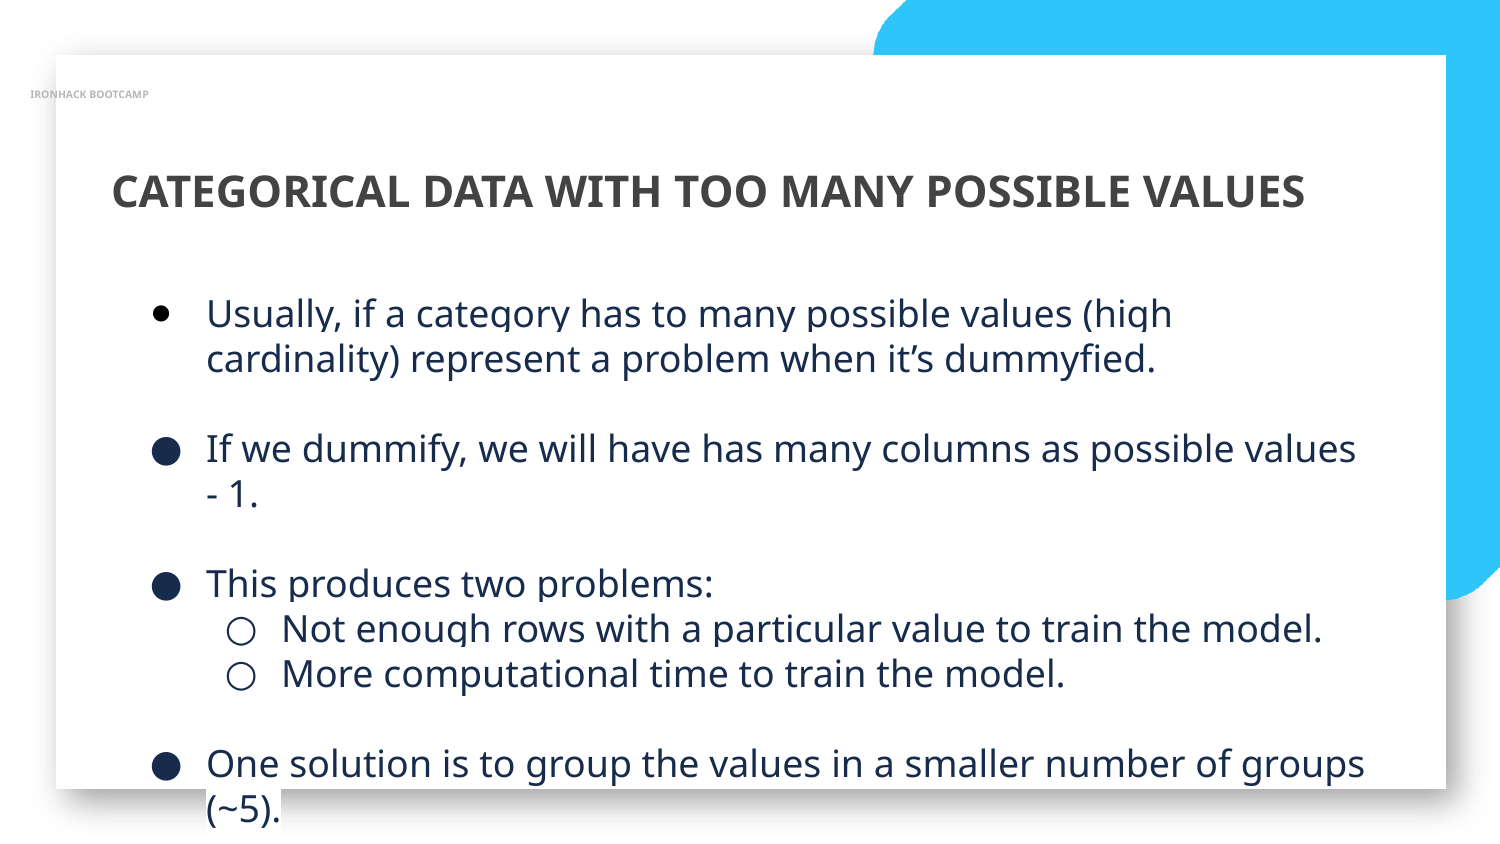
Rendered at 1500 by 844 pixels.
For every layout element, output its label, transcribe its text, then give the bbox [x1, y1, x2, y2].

text_box IRONHACK BOOTCAMP [15, 71, 354, 108]
text_box Usually, if a category has to many possible values (high cardinality) represent a problem when it’s dummyfied. If we dummify, we will have has many columns as possible values - 1. This produces two problems: Not enough rows with a particular value to train the model. More computational time to train the model. One solution is to group the values in a smaller number of groups (~5). [115, 274, 1389, 758]
text_box CATEGORICAL DATA WITH TOO MANY POSSIBLE VALUES [96, 149, 1417, 266]
picture [0, 0, 1500, 844]
